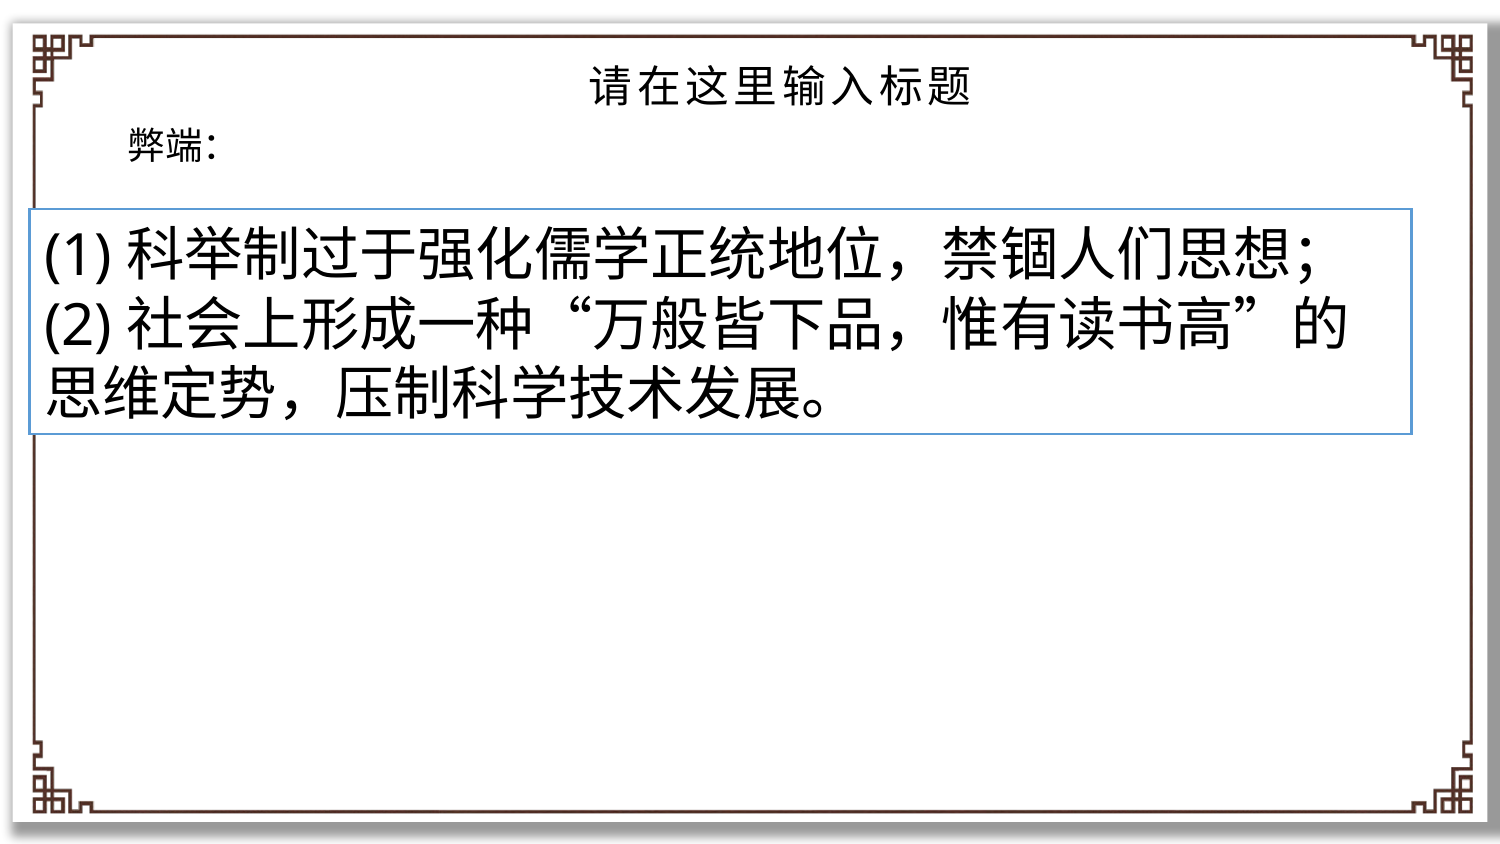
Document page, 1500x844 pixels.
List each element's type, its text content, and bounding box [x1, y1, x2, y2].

text_box 弊端： [112, 114, 256, 175]
text_box (1)科举制过于强化儒学正统地位，禁锢人们思想； (2)社会上形成一种“万般皆下品，惟有读书高”的思维定势，压制科学技术发展。 [28, 208, 1413, 435]
picture [14, 2, 1488, 844]
